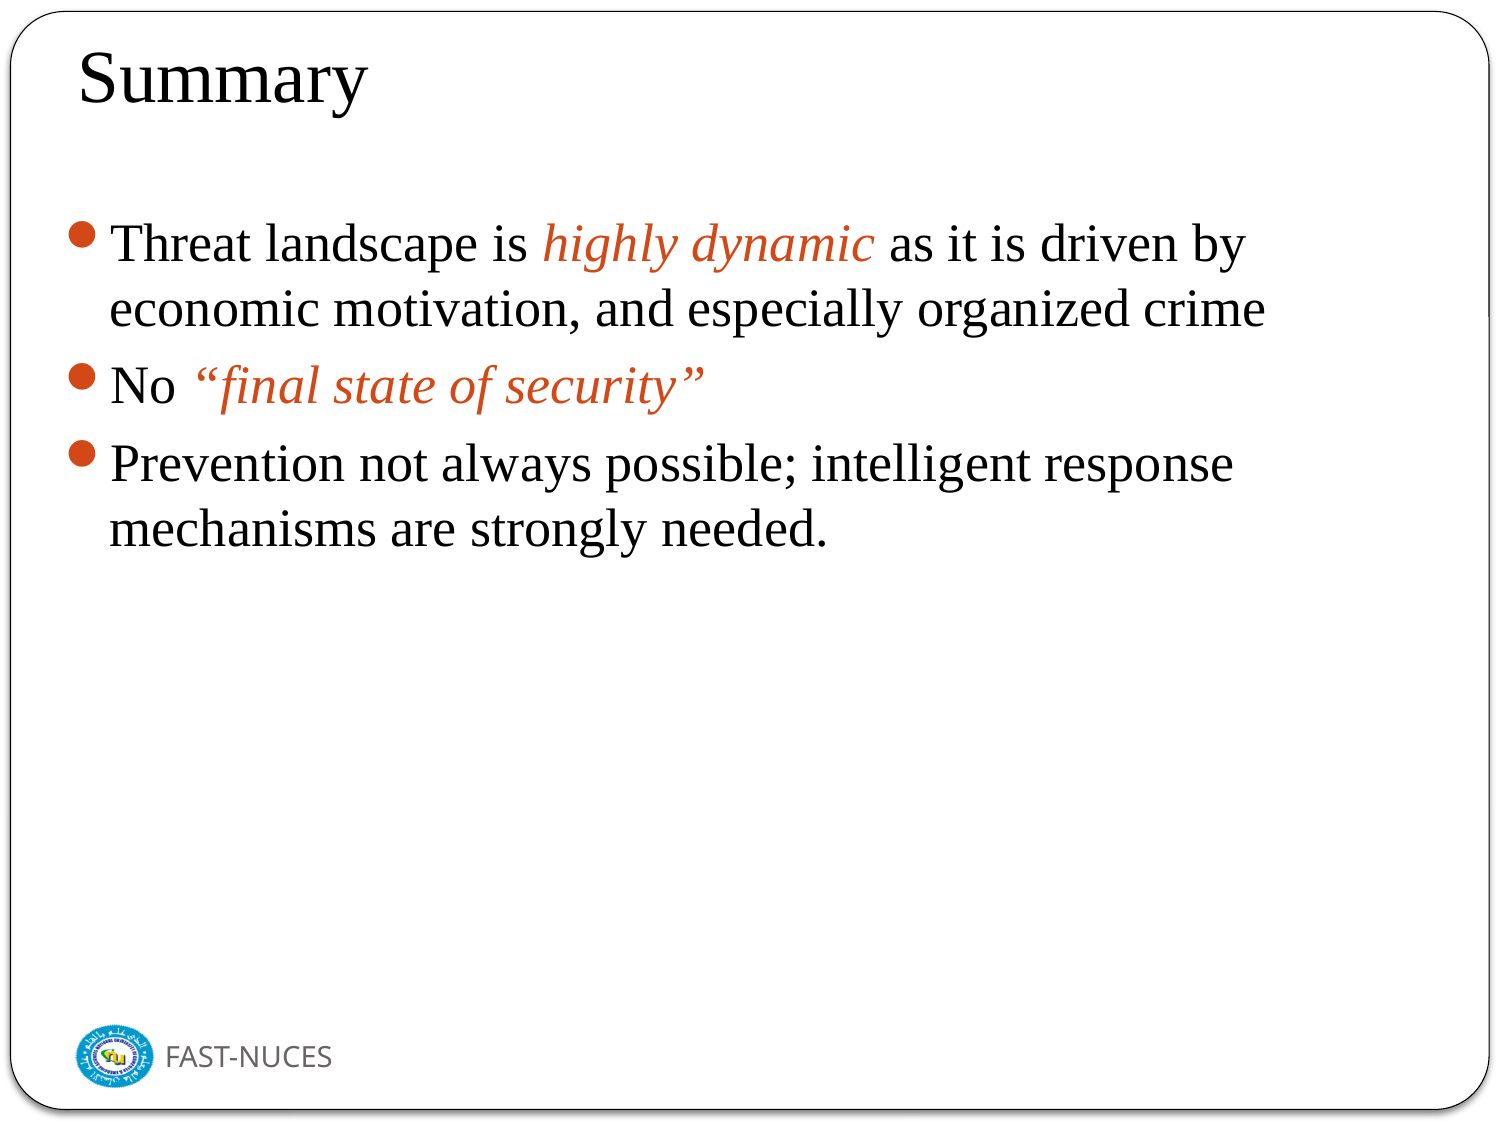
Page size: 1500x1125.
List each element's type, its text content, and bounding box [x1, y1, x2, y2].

picture [123, 1060, 154, 1088]
picture [74, 1024, 154, 1088]
footer FAST-NUCES [154, 1025, 950, 1088]
title Summary [62, 37, 1338, 133]
picture [91, 1038, 138, 1075]
list Threat landscape is highly dynamic as it is driven by economic motivation, and especially organized crime No “final state of security” Prevention not always possible; intelligent response mechanisms are strongly needed. [50, 200, 1450, 1075]
